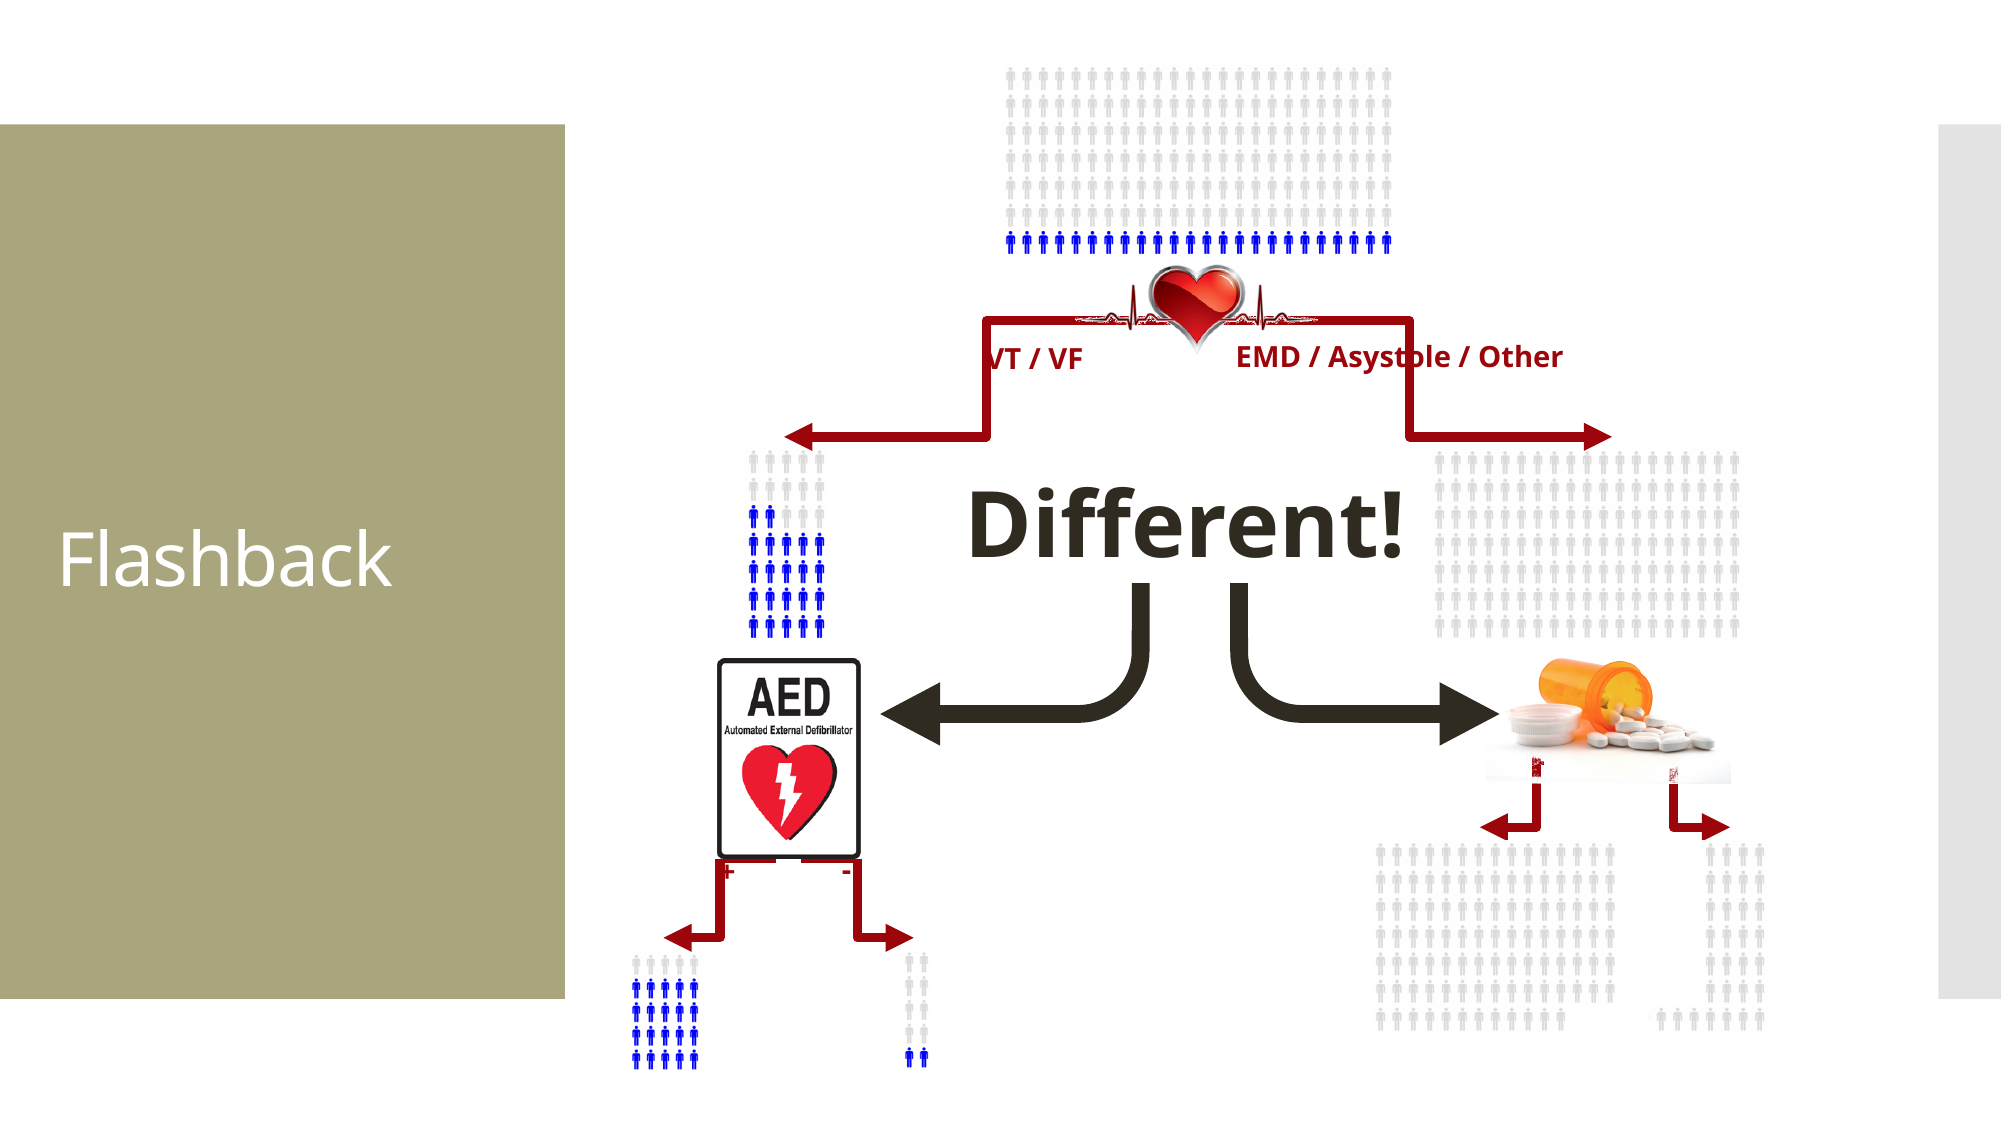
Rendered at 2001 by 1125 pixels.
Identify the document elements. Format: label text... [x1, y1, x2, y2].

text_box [817, 841, 898, 955]
picture [626, 952, 702, 1071]
picture [1485, 620, 1731, 784]
picture [743, 444, 828, 641]
text_box Different! [949, 458, 1421, 583]
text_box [1633, 784, 1714, 845]
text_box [679, 841, 760, 955]
picture [1001, 45, 1395, 371]
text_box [928, 176, 1045, 582]
title Flashback [41, 184, 525, 940]
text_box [1649, 821, 1768, 1034]
text_box VT / VF [1045, 332, 1099, 383]
text_box [1229, 582, 1485, 747]
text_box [1429, 429, 1743, 641]
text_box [1351, 176, 1468, 582]
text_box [1370, 821, 1618, 1033]
text_box EMD / Asystole / Other [1468, 331, 1579, 381]
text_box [1496, 784, 1577, 821]
text_box EMD / Asystole / Other [1220, 331, 1351, 381]
picture [901, 947, 931, 1071]
picture [688, 657, 889, 859]
text_box [889, 582, 1151, 747]
